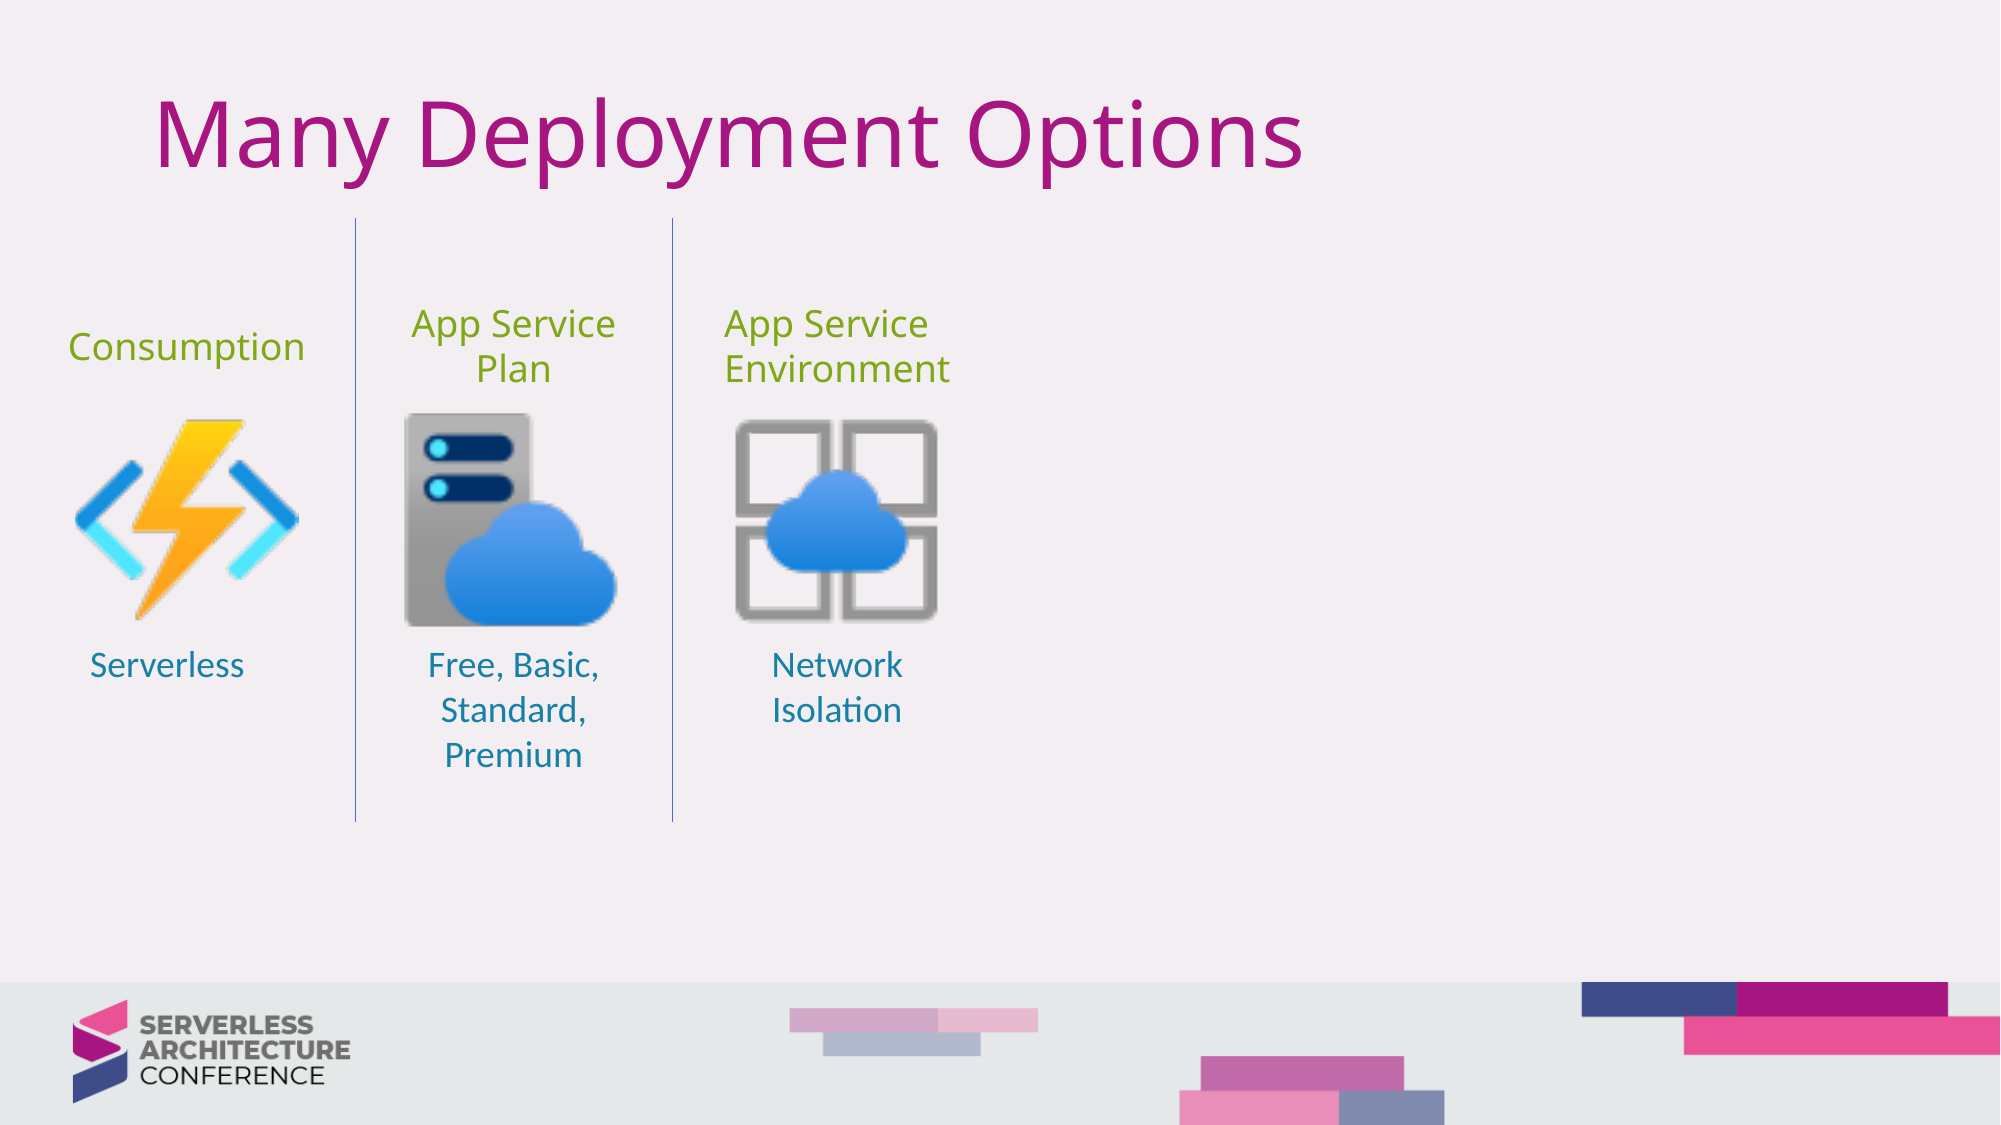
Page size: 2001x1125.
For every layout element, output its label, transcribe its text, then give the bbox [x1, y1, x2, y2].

title Many Deployment Options [137, 29, 1863, 247]
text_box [672, 218, 977, 823]
picture [0, 0, 2001, 1125]
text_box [355, 218, 652, 823]
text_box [37, 315, 338, 693]
